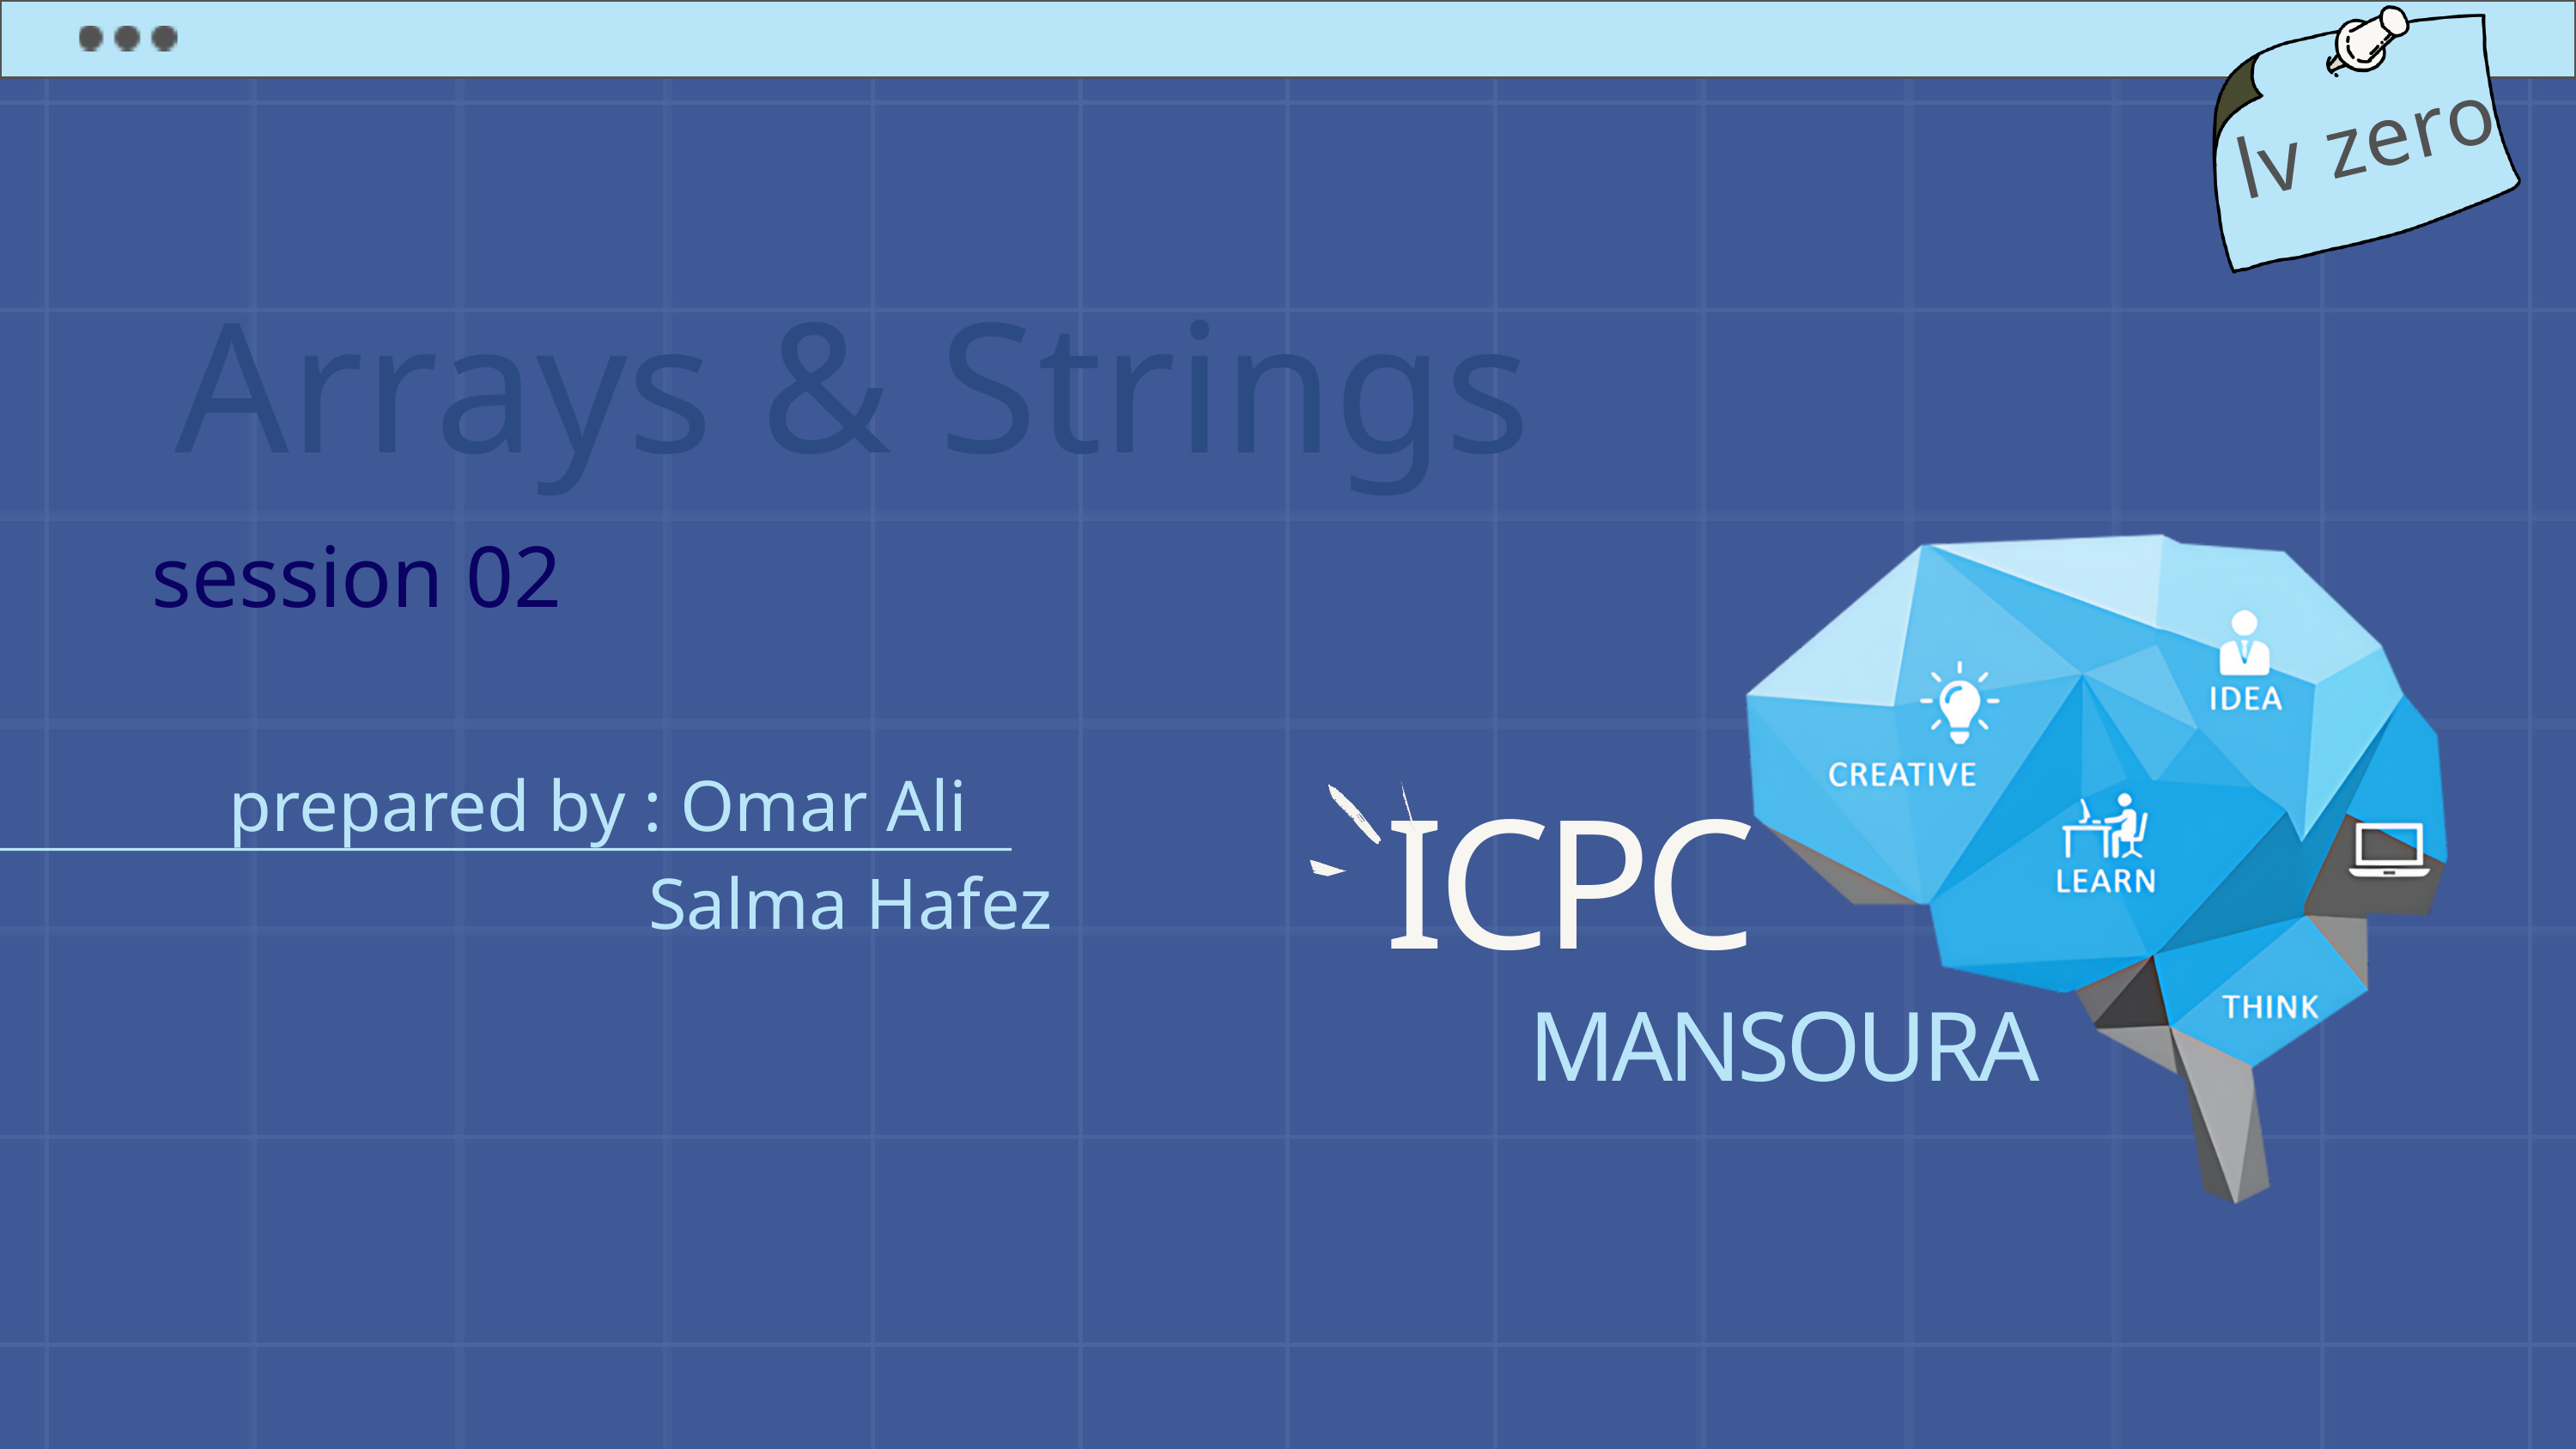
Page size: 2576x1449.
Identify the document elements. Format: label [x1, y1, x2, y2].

text_box [0, 0, 2576, 78]
text_box [0, 88, 2576, 1449]
